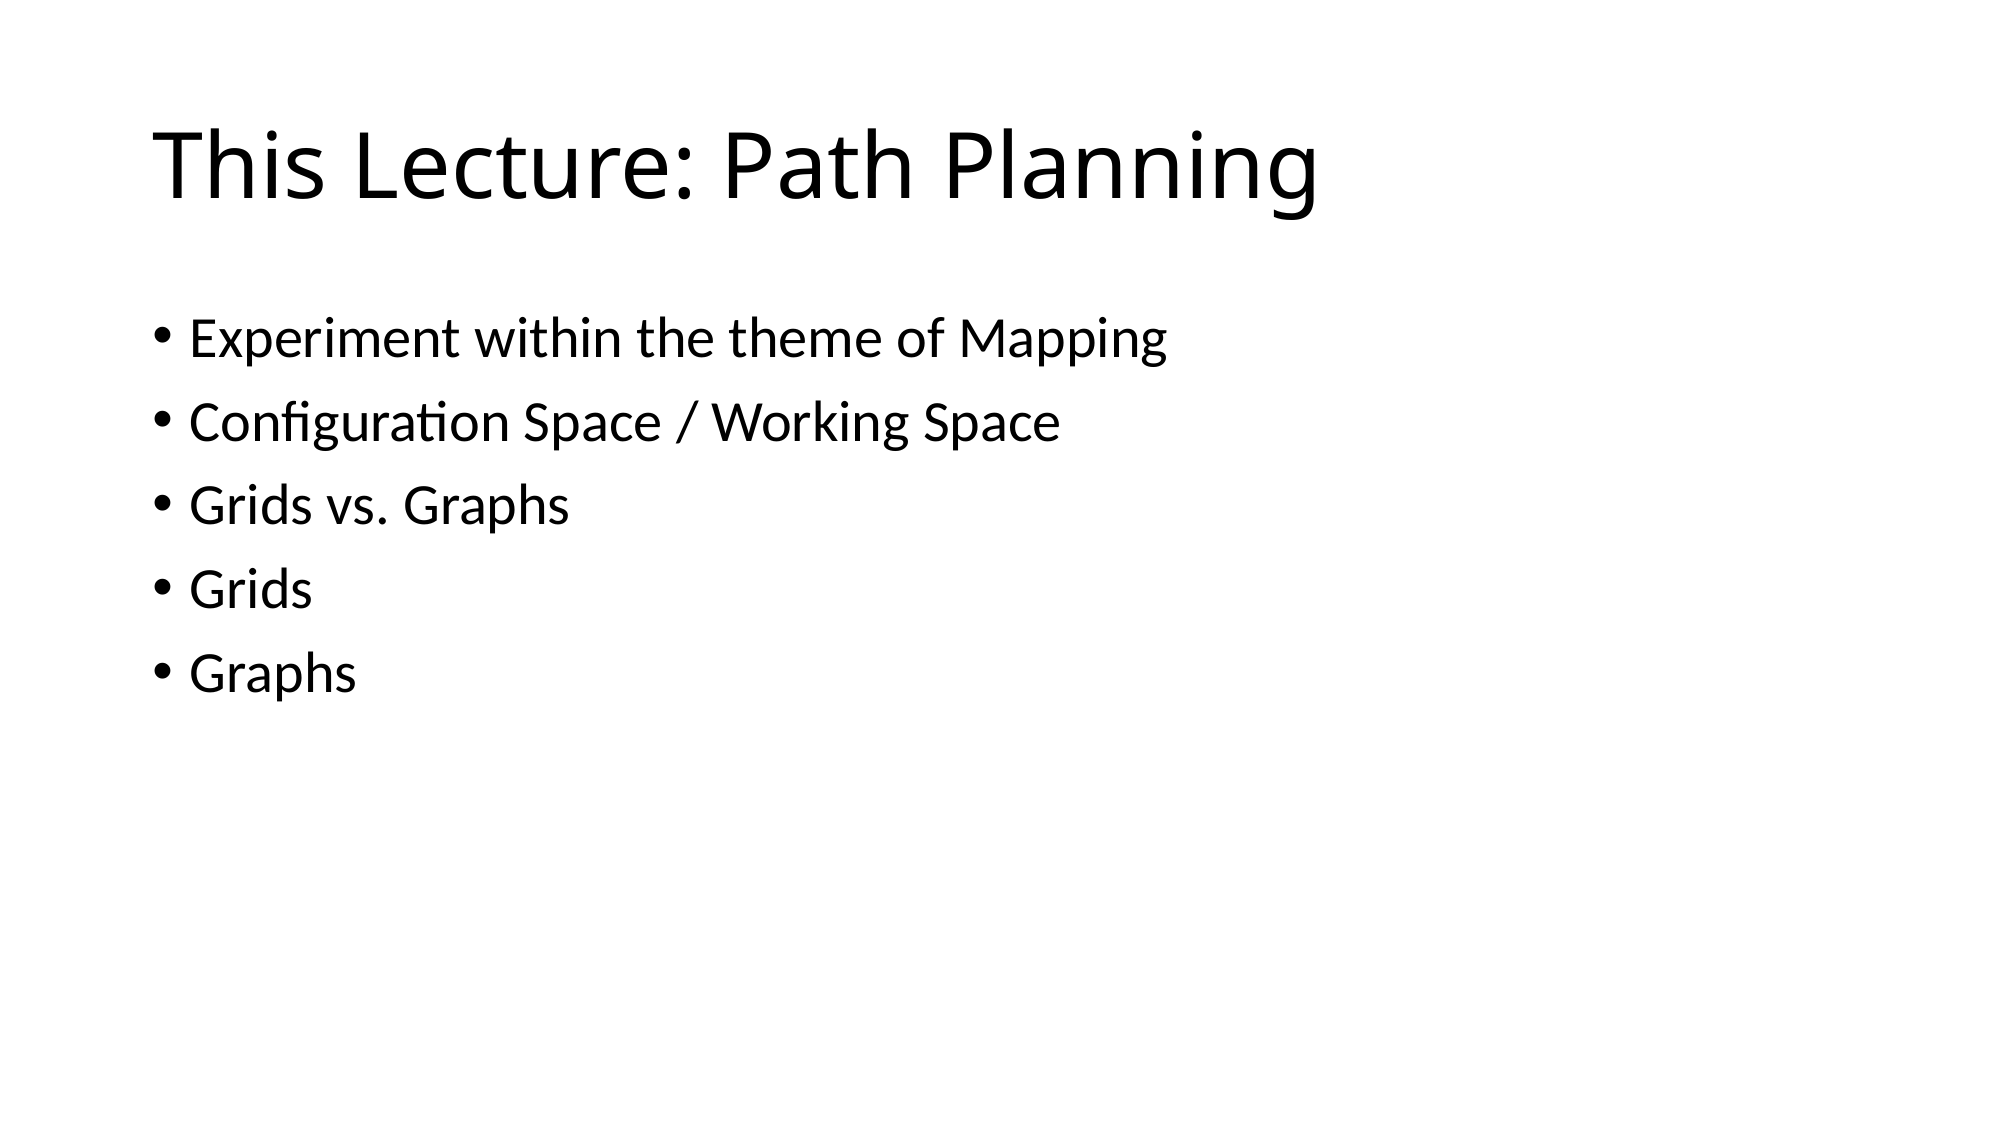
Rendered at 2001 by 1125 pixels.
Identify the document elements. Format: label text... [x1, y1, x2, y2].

list Experiment within the theme of Mapping Configuration Space / Working Space Grids vs. Graphs Grids Graphs [137, 299, 1863, 1014]
title This Lecture: Path Planning [137, 59, 1863, 278]
